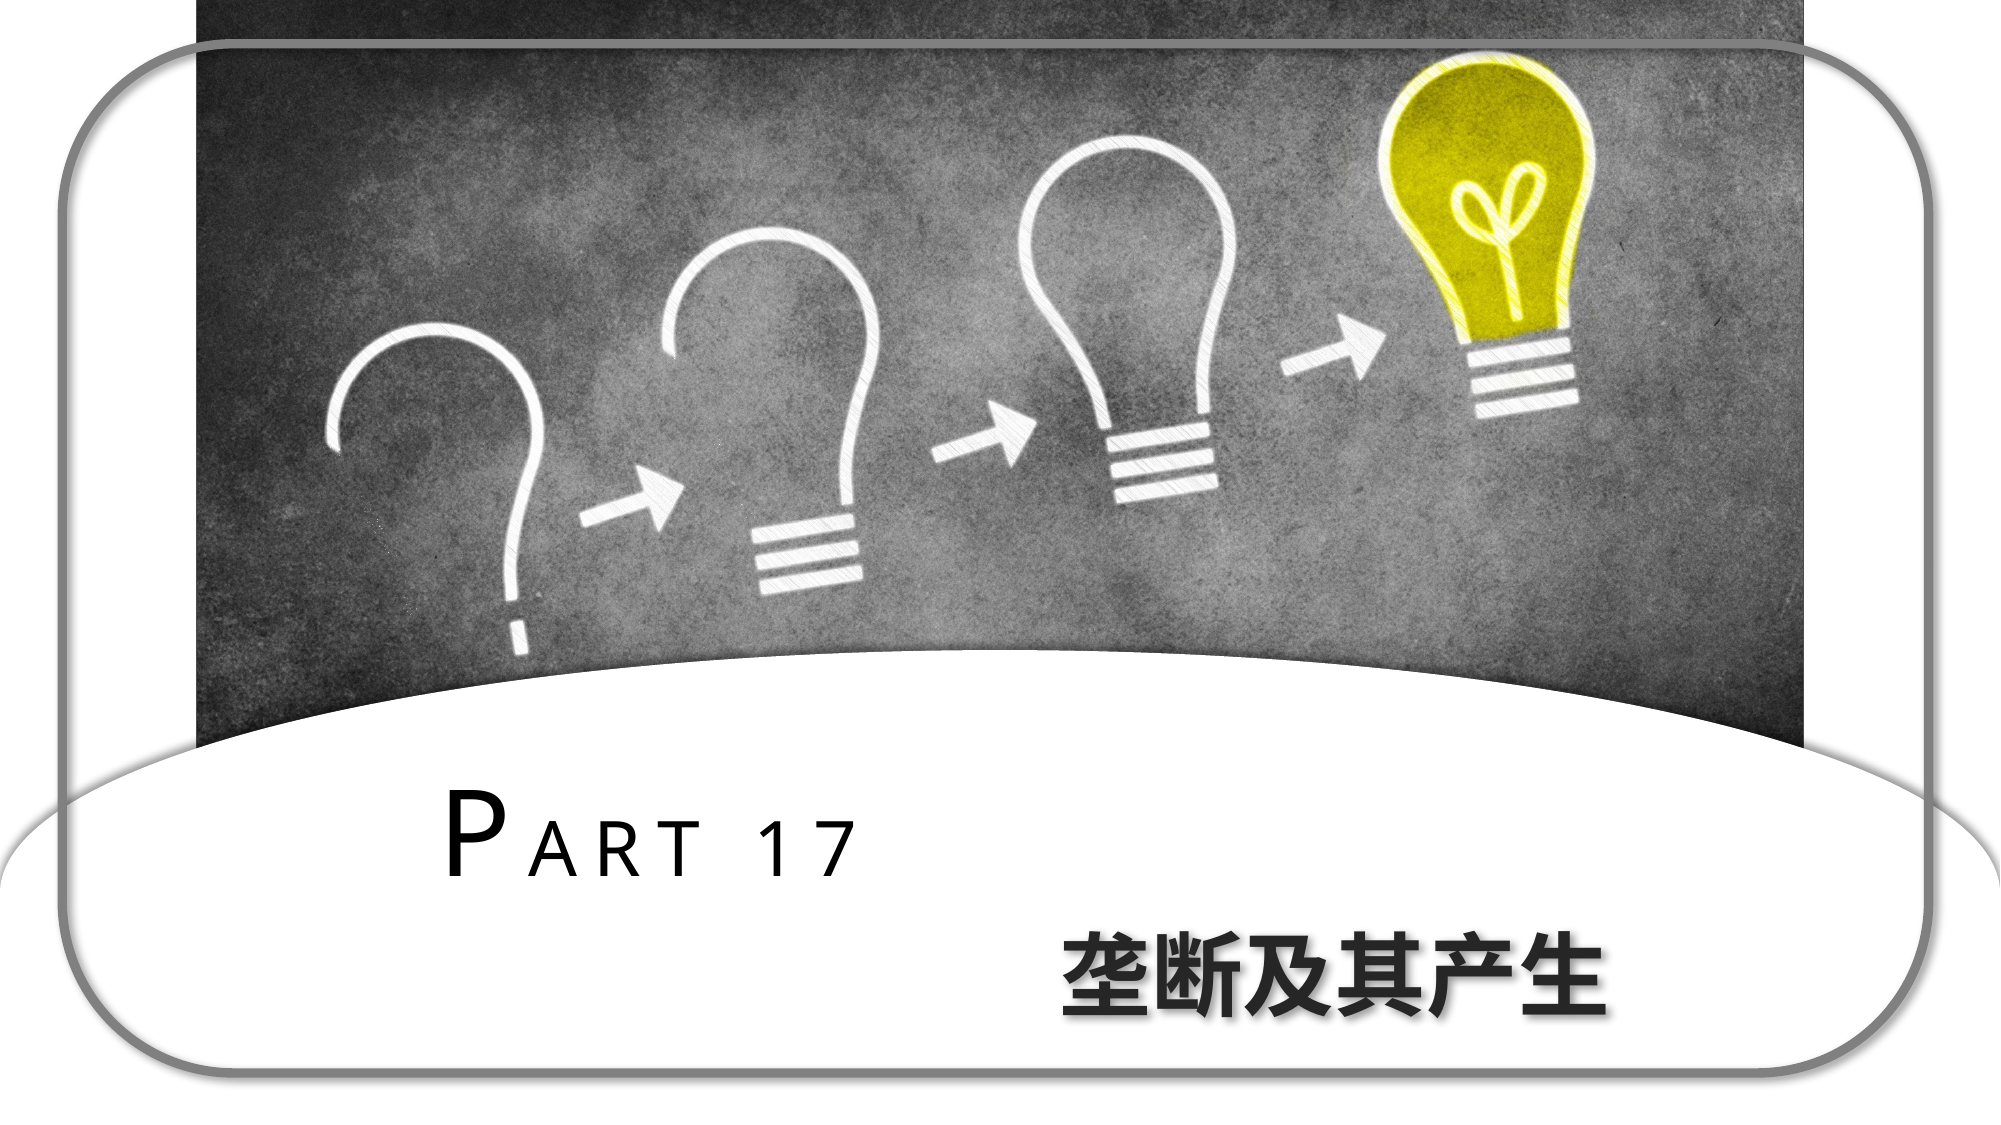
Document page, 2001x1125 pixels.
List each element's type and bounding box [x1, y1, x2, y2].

text_box [61, 46, 1930, 1075]
picture [196, 0, 1804, 884]
text_box [0, 808, 2000, 1125]
